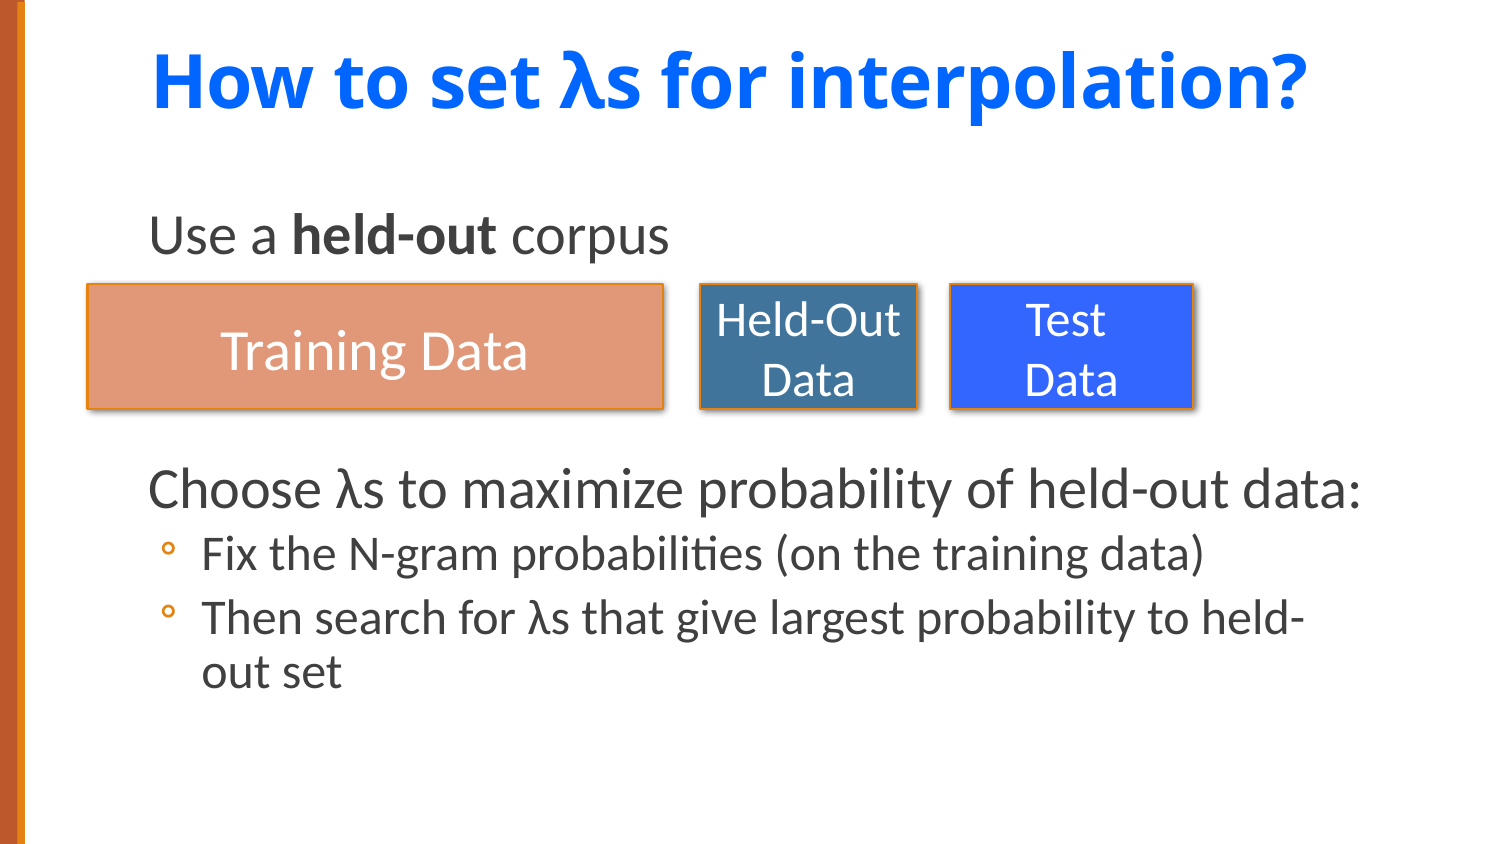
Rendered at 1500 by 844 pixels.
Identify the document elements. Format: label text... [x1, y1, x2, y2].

text_box Training Data [86, 283, 664, 410]
text_box Test Data [949, 283, 1194, 410]
list Use a held-out corpus Choose λs to maximize probability of held-out data: Fix the N-gram probabilities (on the training data) Then search for λs that give largest probability to held-out set [135, 196, 1373, 760]
title How to set λs for interpolation? [135, 19, 1373, 132]
text_box Held-Out Data [699, 283, 918, 410]
